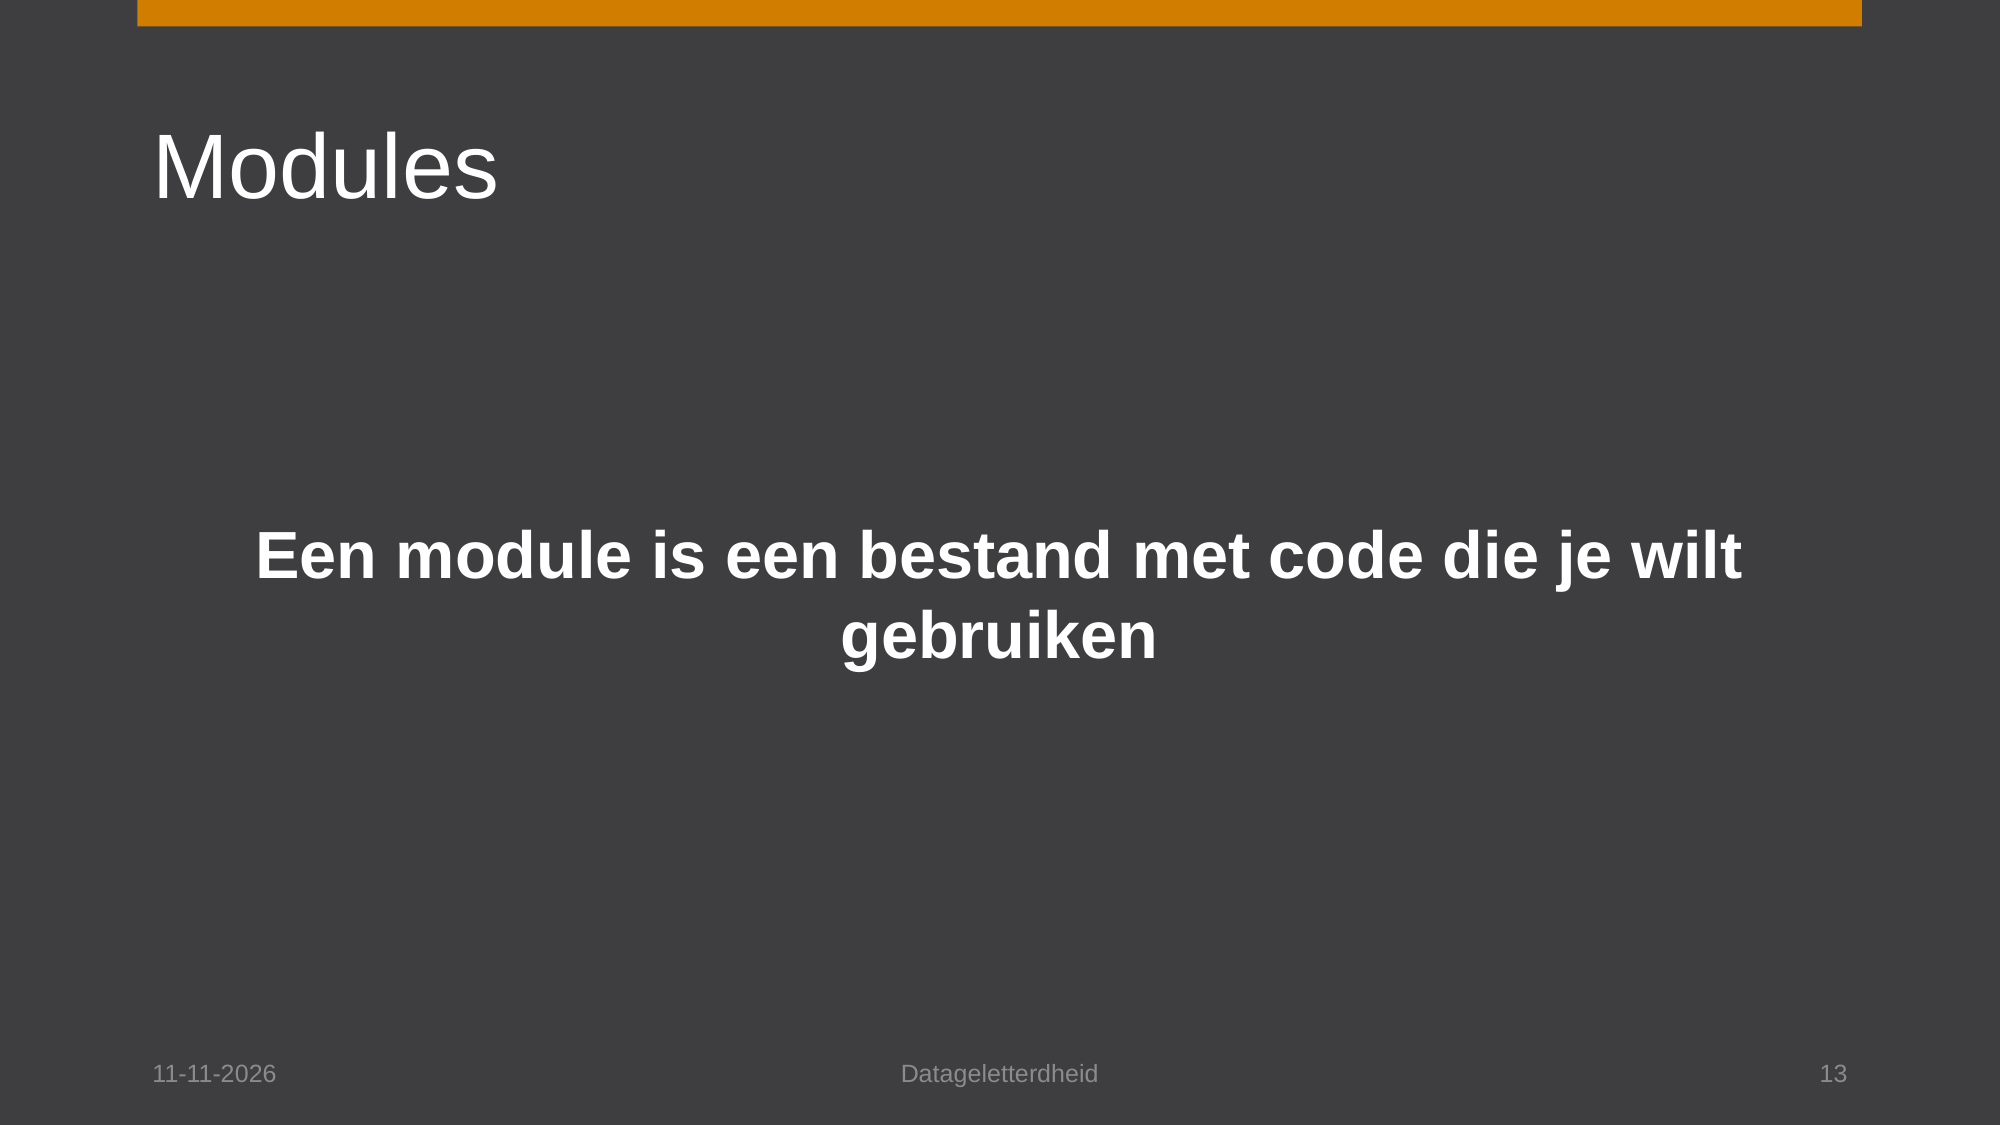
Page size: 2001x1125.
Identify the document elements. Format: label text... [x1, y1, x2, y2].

slide_number 13 [1412, 1042, 1863, 1103]
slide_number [137, 1042, 588, 1103]
text_box Een module is een bestand met code die je wilt gebruiken [239, 504, 1760, 680]
title Modules [137, 59, 1863, 278]
footer Datageletterdheid [662, 1042, 1338, 1103]
